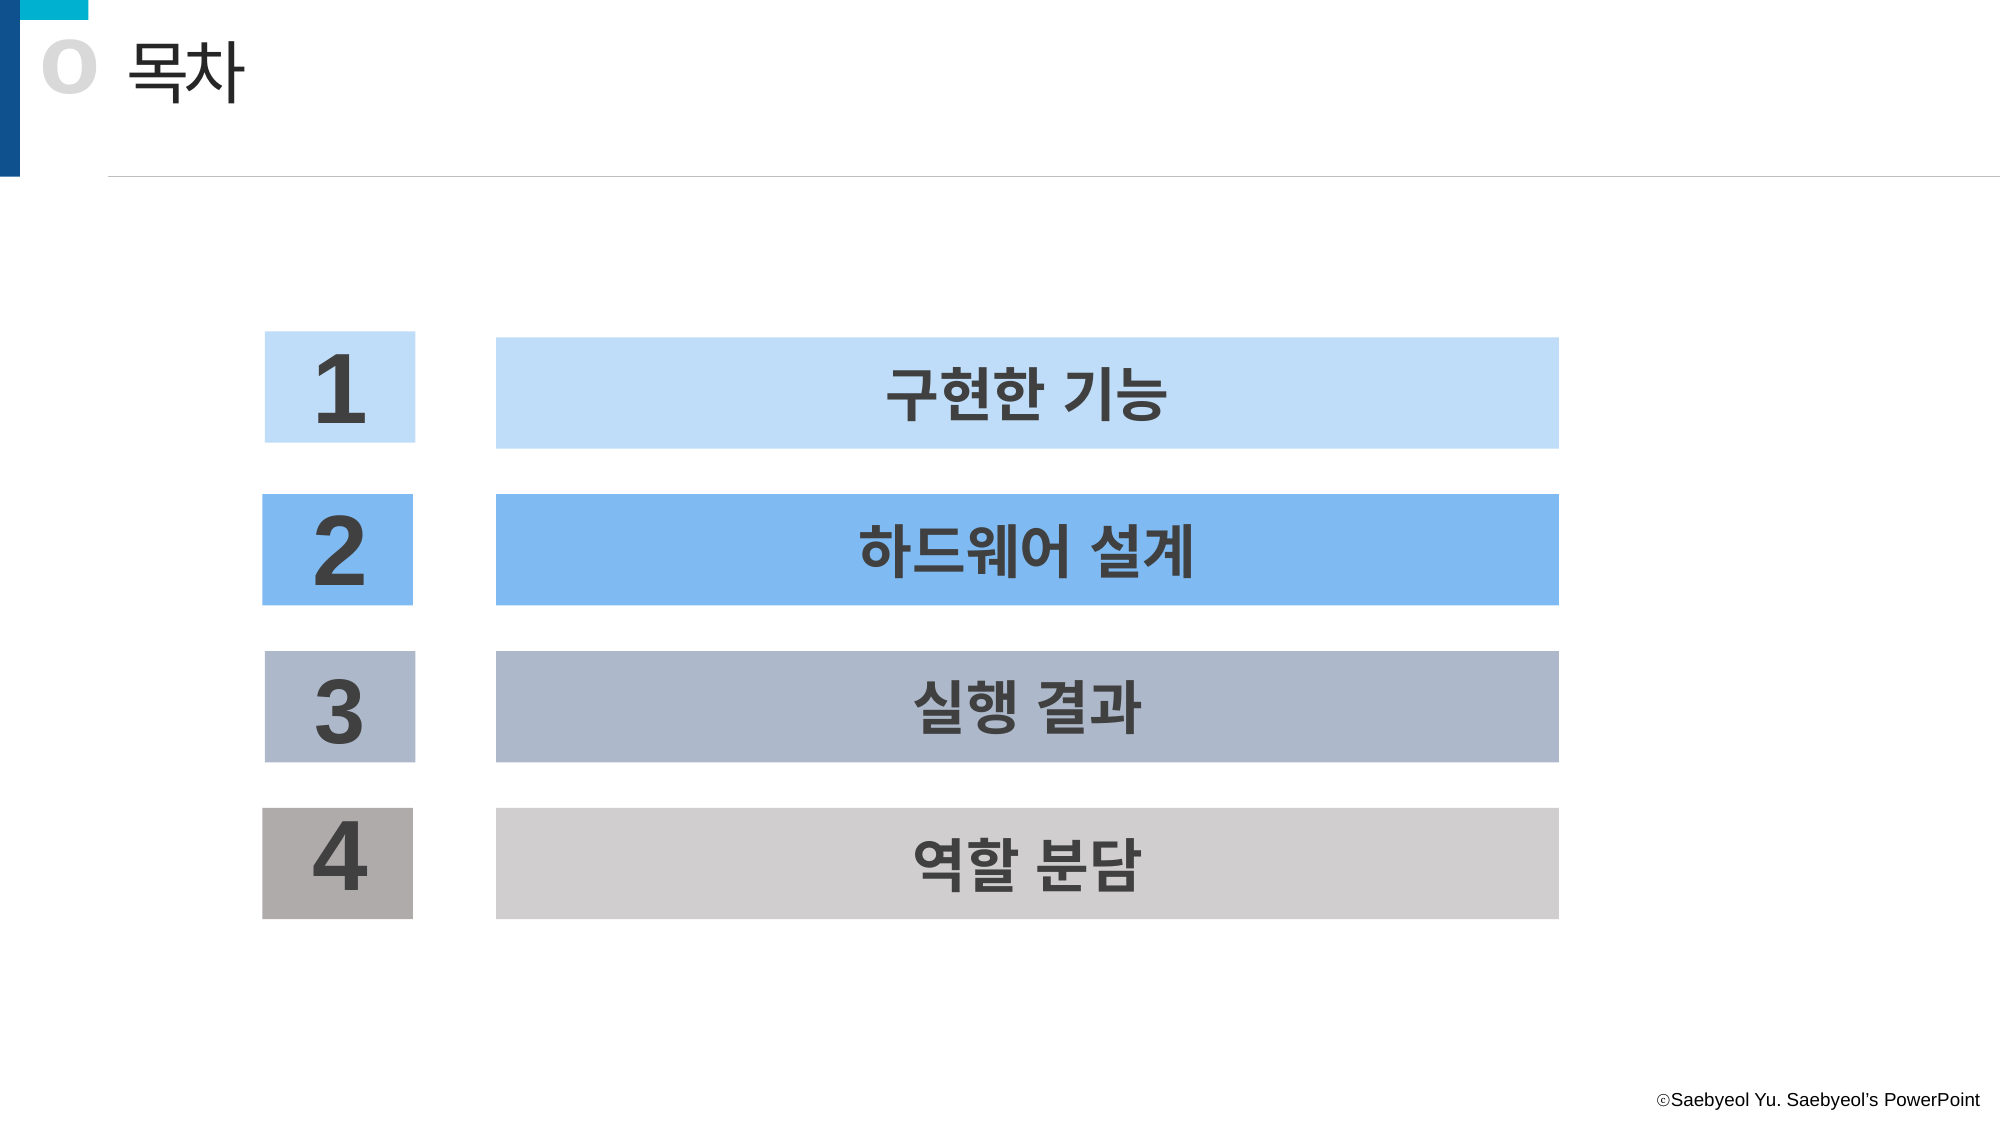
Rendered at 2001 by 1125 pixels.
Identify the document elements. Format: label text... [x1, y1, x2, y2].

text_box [0, 0, 2000, 177]
text_box [383, 493, 414, 606]
text_box 실행 결과 [496, 651, 1559, 763]
text_box [261, 807, 414, 920]
text_box 구현한 기능 [495, 336, 1560, 450]
text_box 하드웨어 설계 [495, 493, 1560, 606]
text_box 1 [297, 316, 383, 451]
text_box 3 [264, 650, 416, 763]
text_box 2 [297, 478, 383, 613]
text_box 역할 분담 [495, 807, 1560, 920]
text_box 4 [297, 782, 383, 918]
text_box [383, 330, 416, 444]
text_box [264, 330, 297, 444]
text_box [261, 493, 297, 606]
